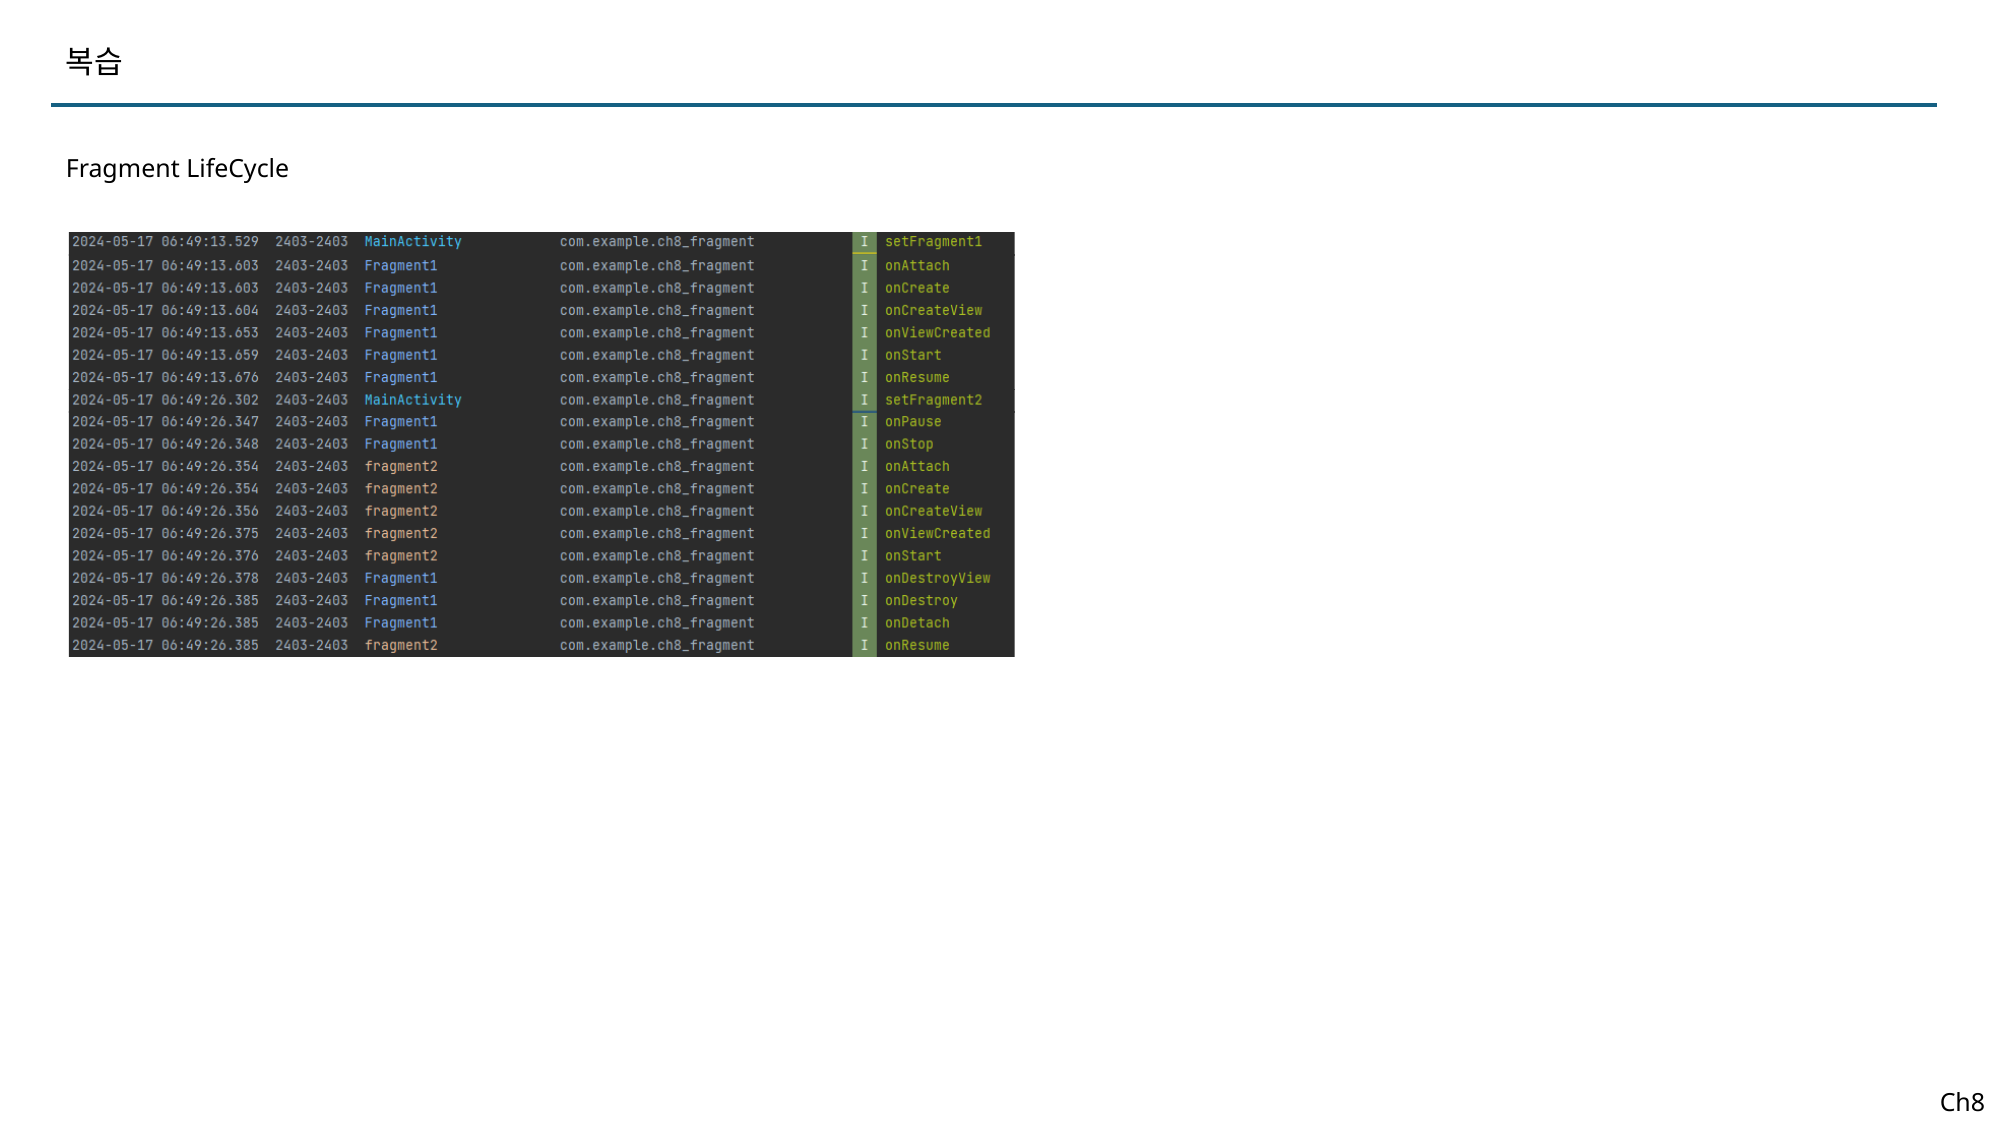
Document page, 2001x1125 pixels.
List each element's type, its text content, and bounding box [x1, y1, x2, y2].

text_box Ch8 [1913, 1079, 2000, 1125]
text_box 복습 [50, 34, 697, 87]
text_box Fragment LifeCycle [51, 129, 978, 190]
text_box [68, 231, 1016, 657]
